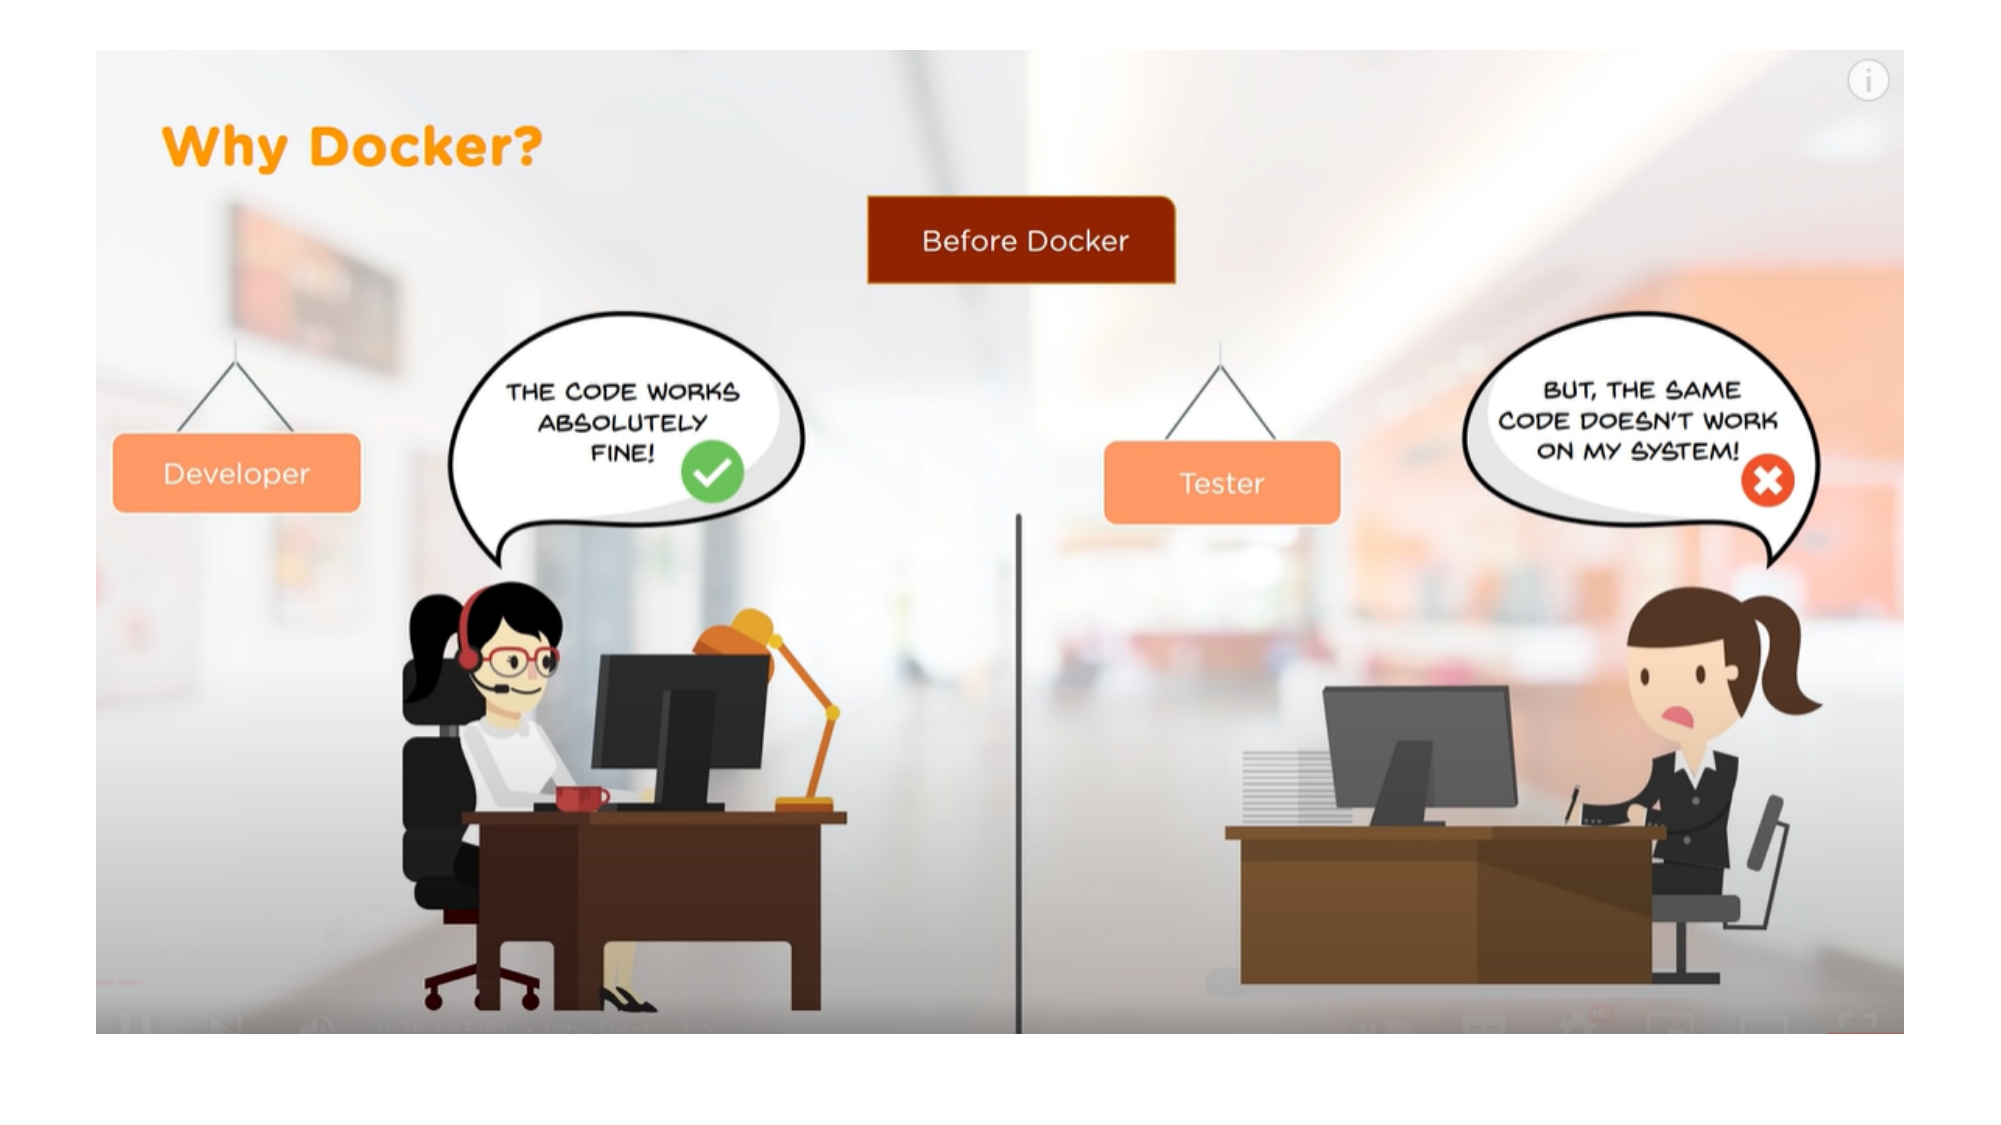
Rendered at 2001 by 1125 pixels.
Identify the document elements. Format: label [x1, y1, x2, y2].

picture [96, 50, 1904, 1034]
